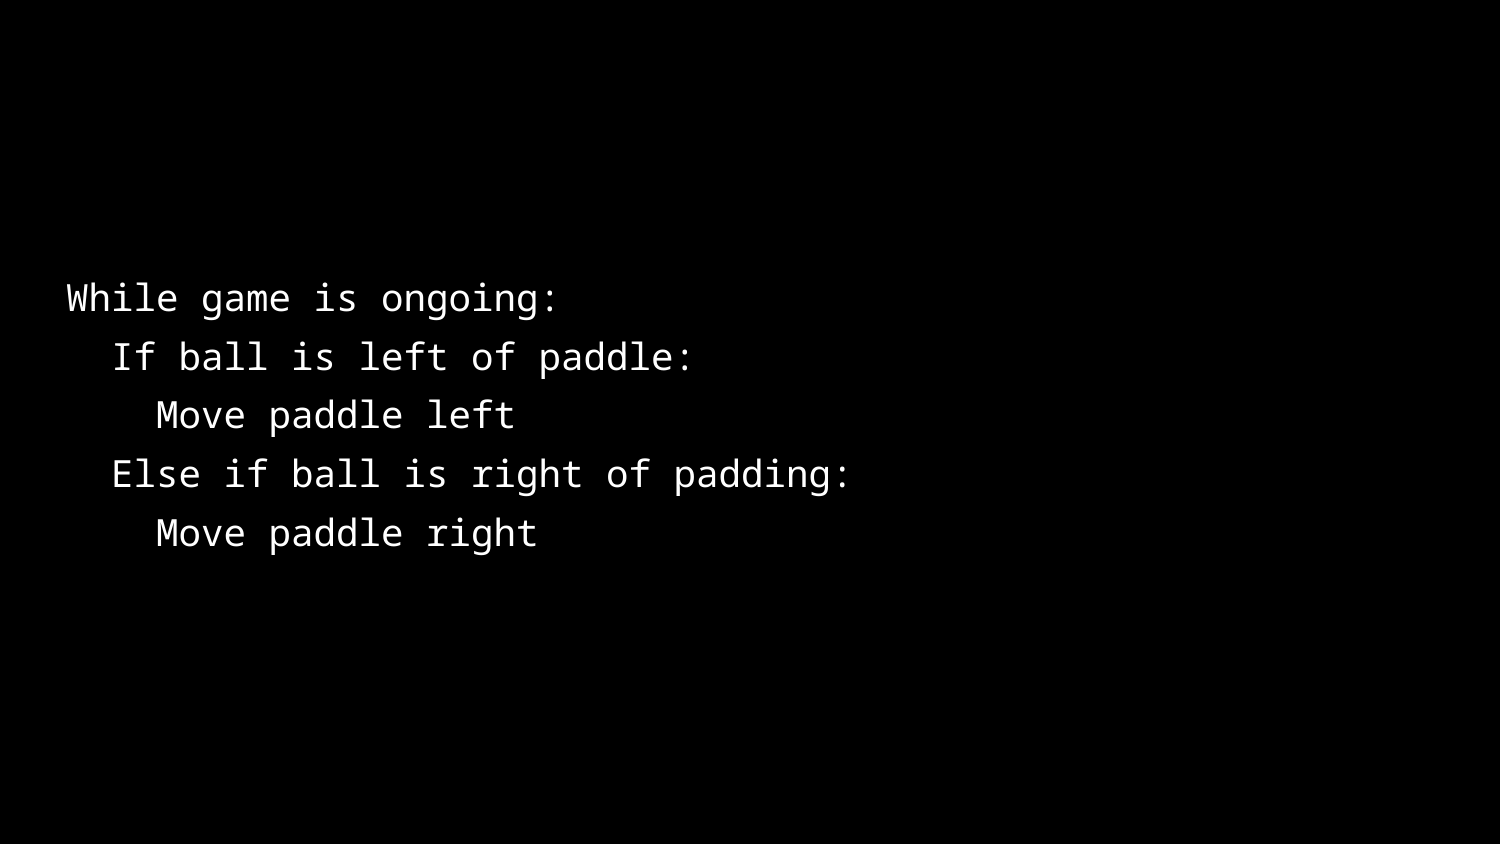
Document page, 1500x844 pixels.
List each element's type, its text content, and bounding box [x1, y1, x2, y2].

list While game is ongoing: If ball is left of paddle: Move paddle left Else if ball is right of padding: Move paddle right [51, 189, 1449, 750]
